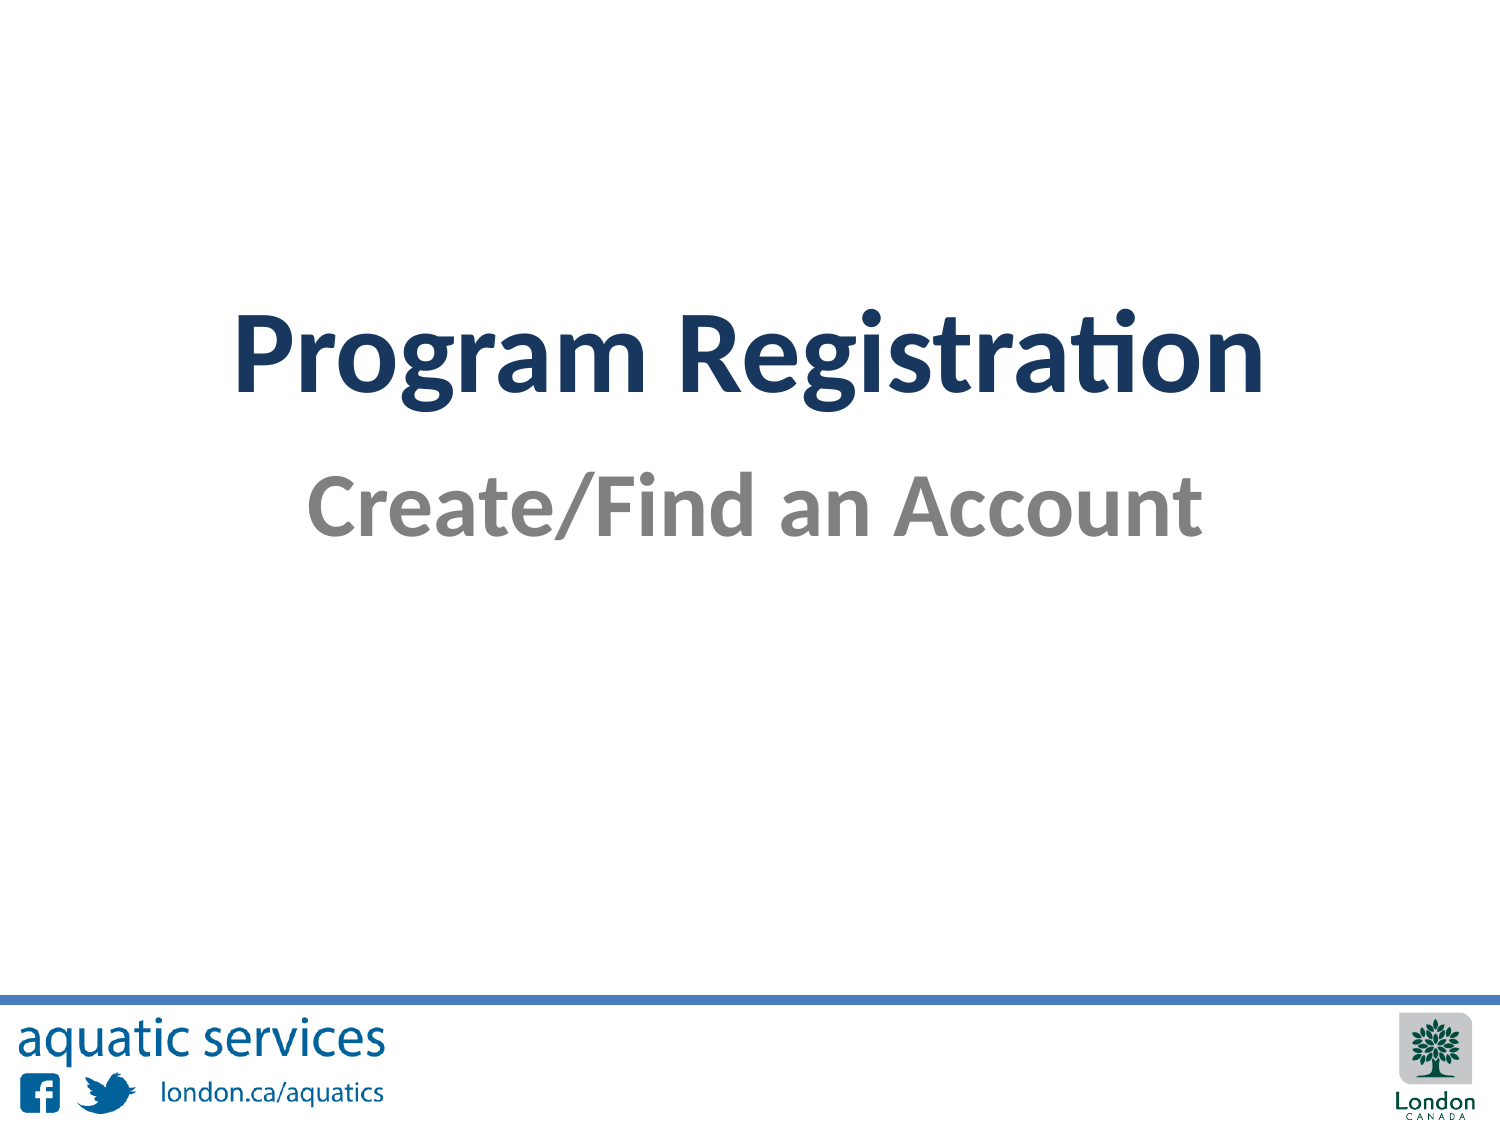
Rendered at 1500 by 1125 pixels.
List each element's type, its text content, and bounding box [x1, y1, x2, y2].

picture [1392, 1012, 1476, 1121]
title Program Registration [112, 224, 1388, 467]
picture [5, 1001, 413, 1125]
text_box Create/Find an Account [262, 437, 1250, 563]
